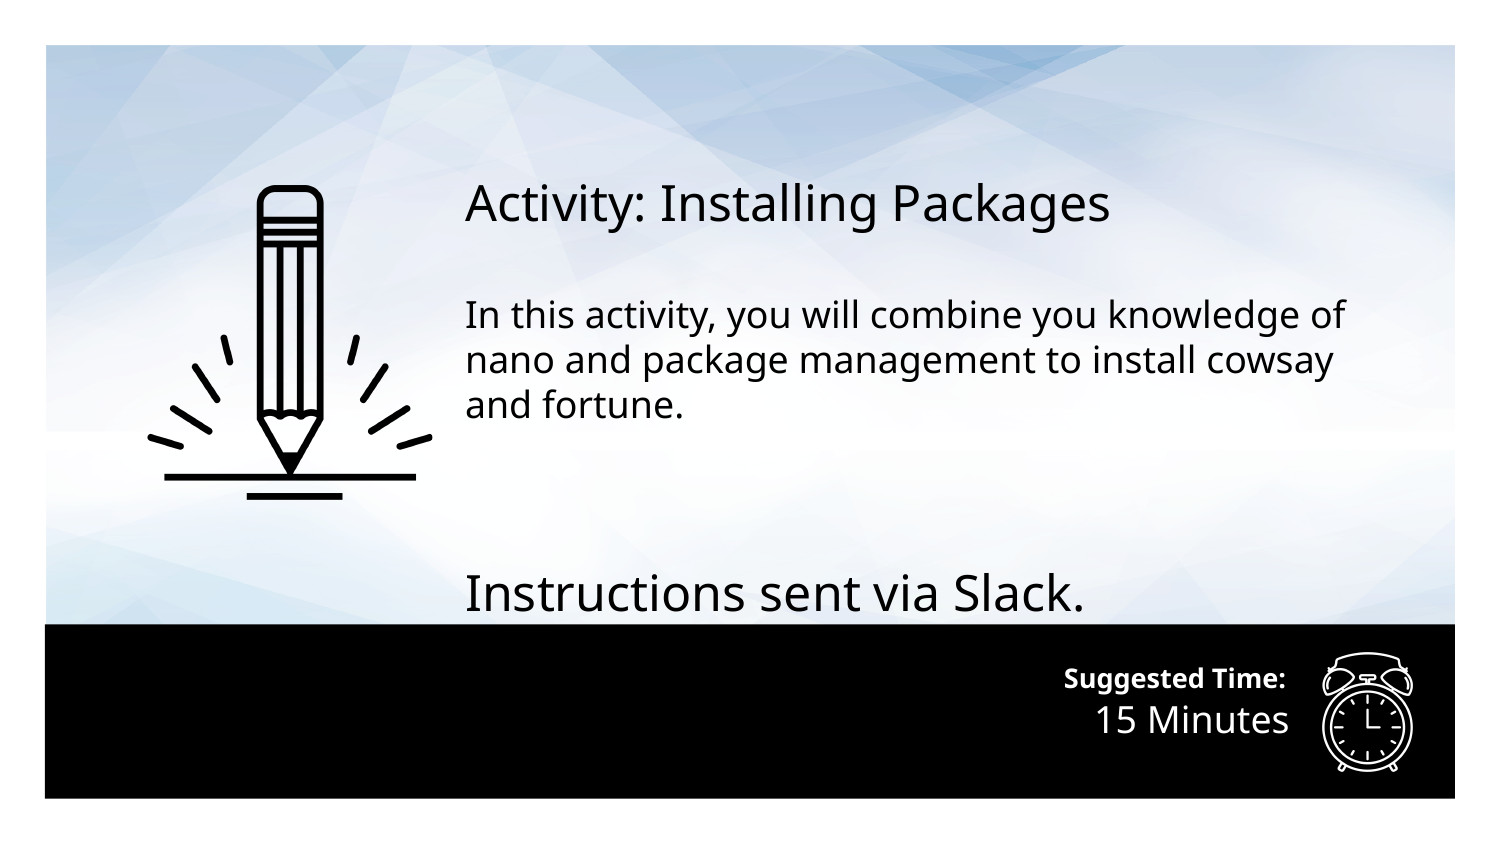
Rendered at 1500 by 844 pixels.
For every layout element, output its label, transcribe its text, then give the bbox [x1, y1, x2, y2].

title 15 Minutes [0, 694, 1455, 799]
title Activity: Installing Packages In this activity, you will combine you knowledge of nano and package management to install cowsay and fortune. Instructions sent via Slack. [44, 171, 1455, 625]
picture [45, 46, 1455, 171]
picture [1322, 652, 1413, 694]
